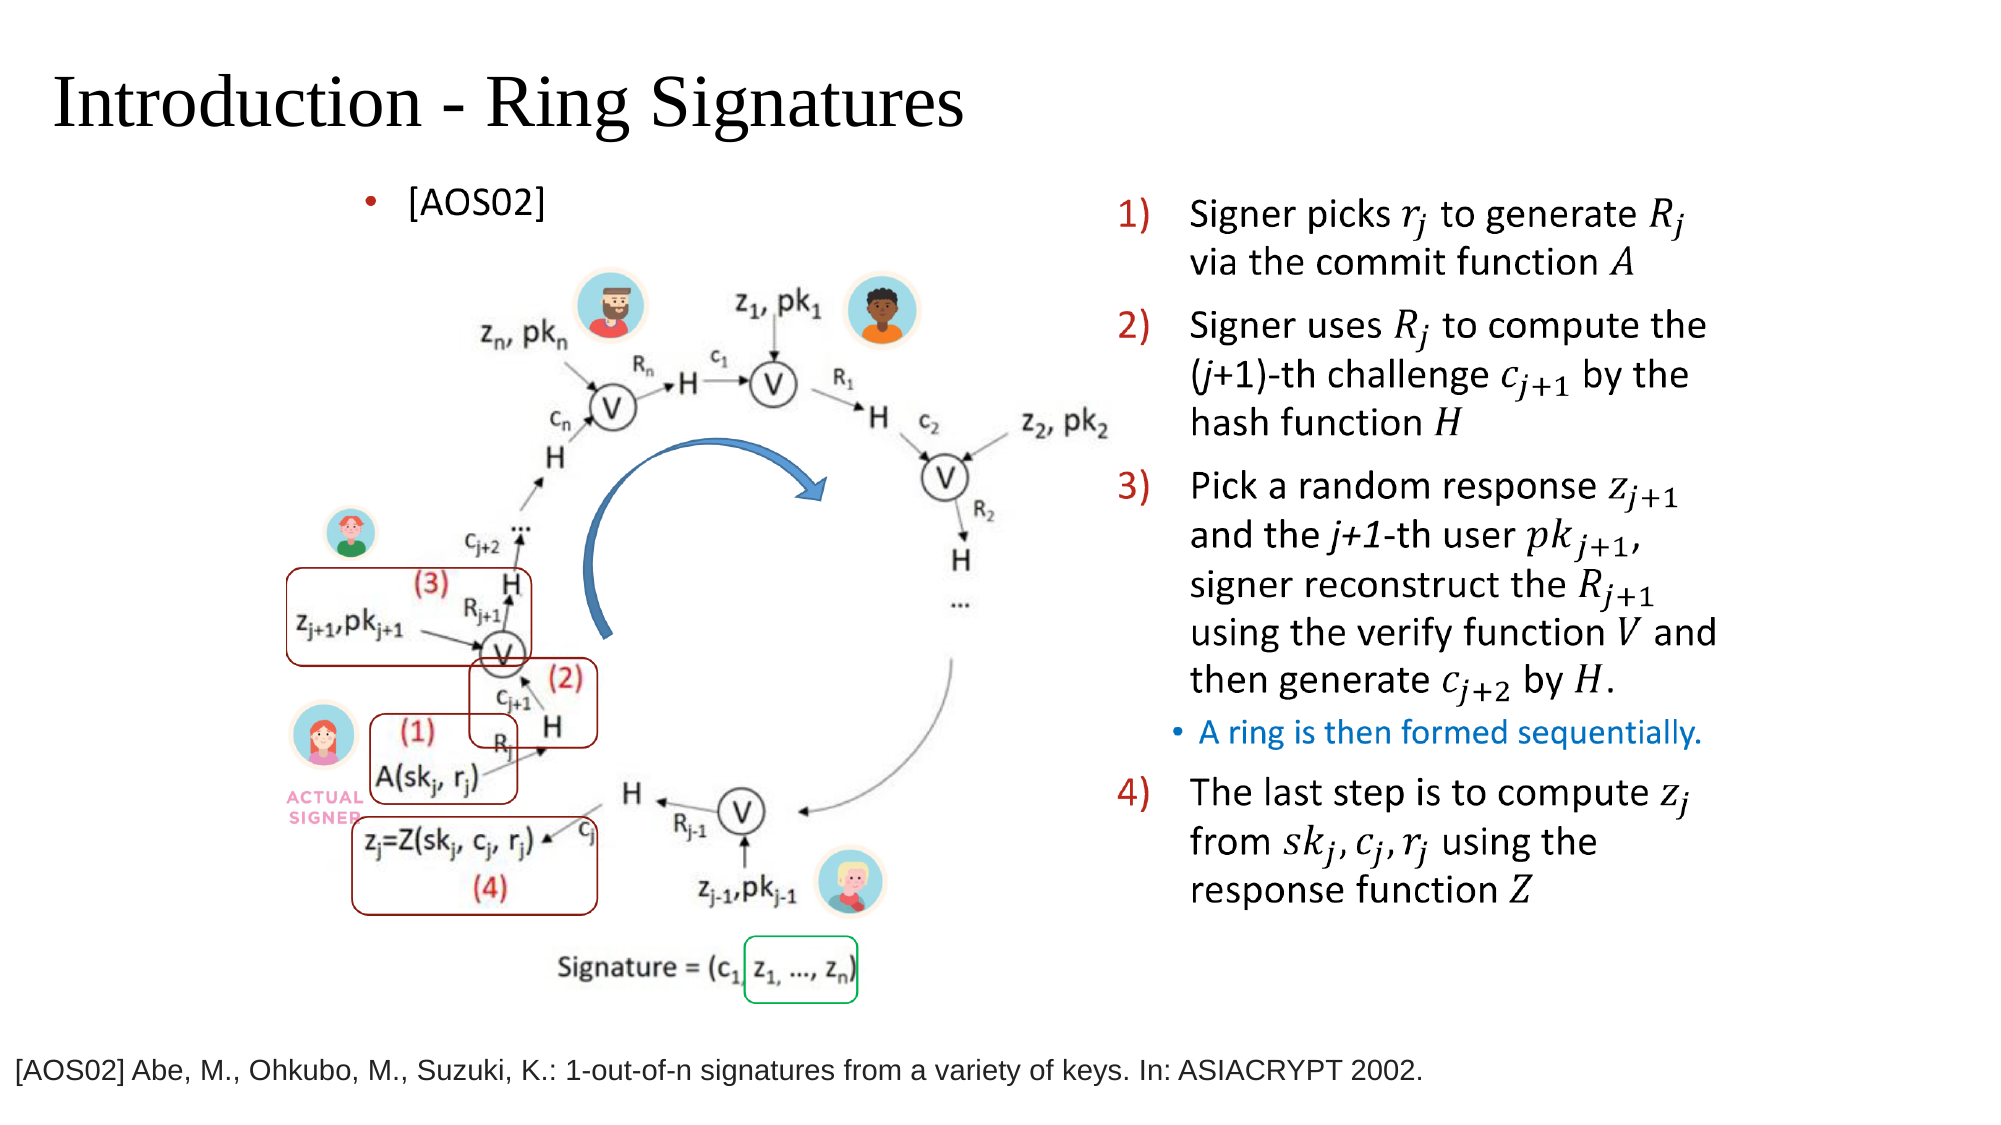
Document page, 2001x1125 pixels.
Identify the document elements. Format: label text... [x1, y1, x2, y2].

picture [286, 157, 1729, 1005]
text_box [AOS02] Abe, M., Ohkubo, M., Suzuki, K.: 1-out-of-n signatures from a variety of keys. In: ASIACRYPT 2002. [0, 1043, 2000, 1094]
text_box Introduction - Ring Signatures [0, 46, 1008, 158]
